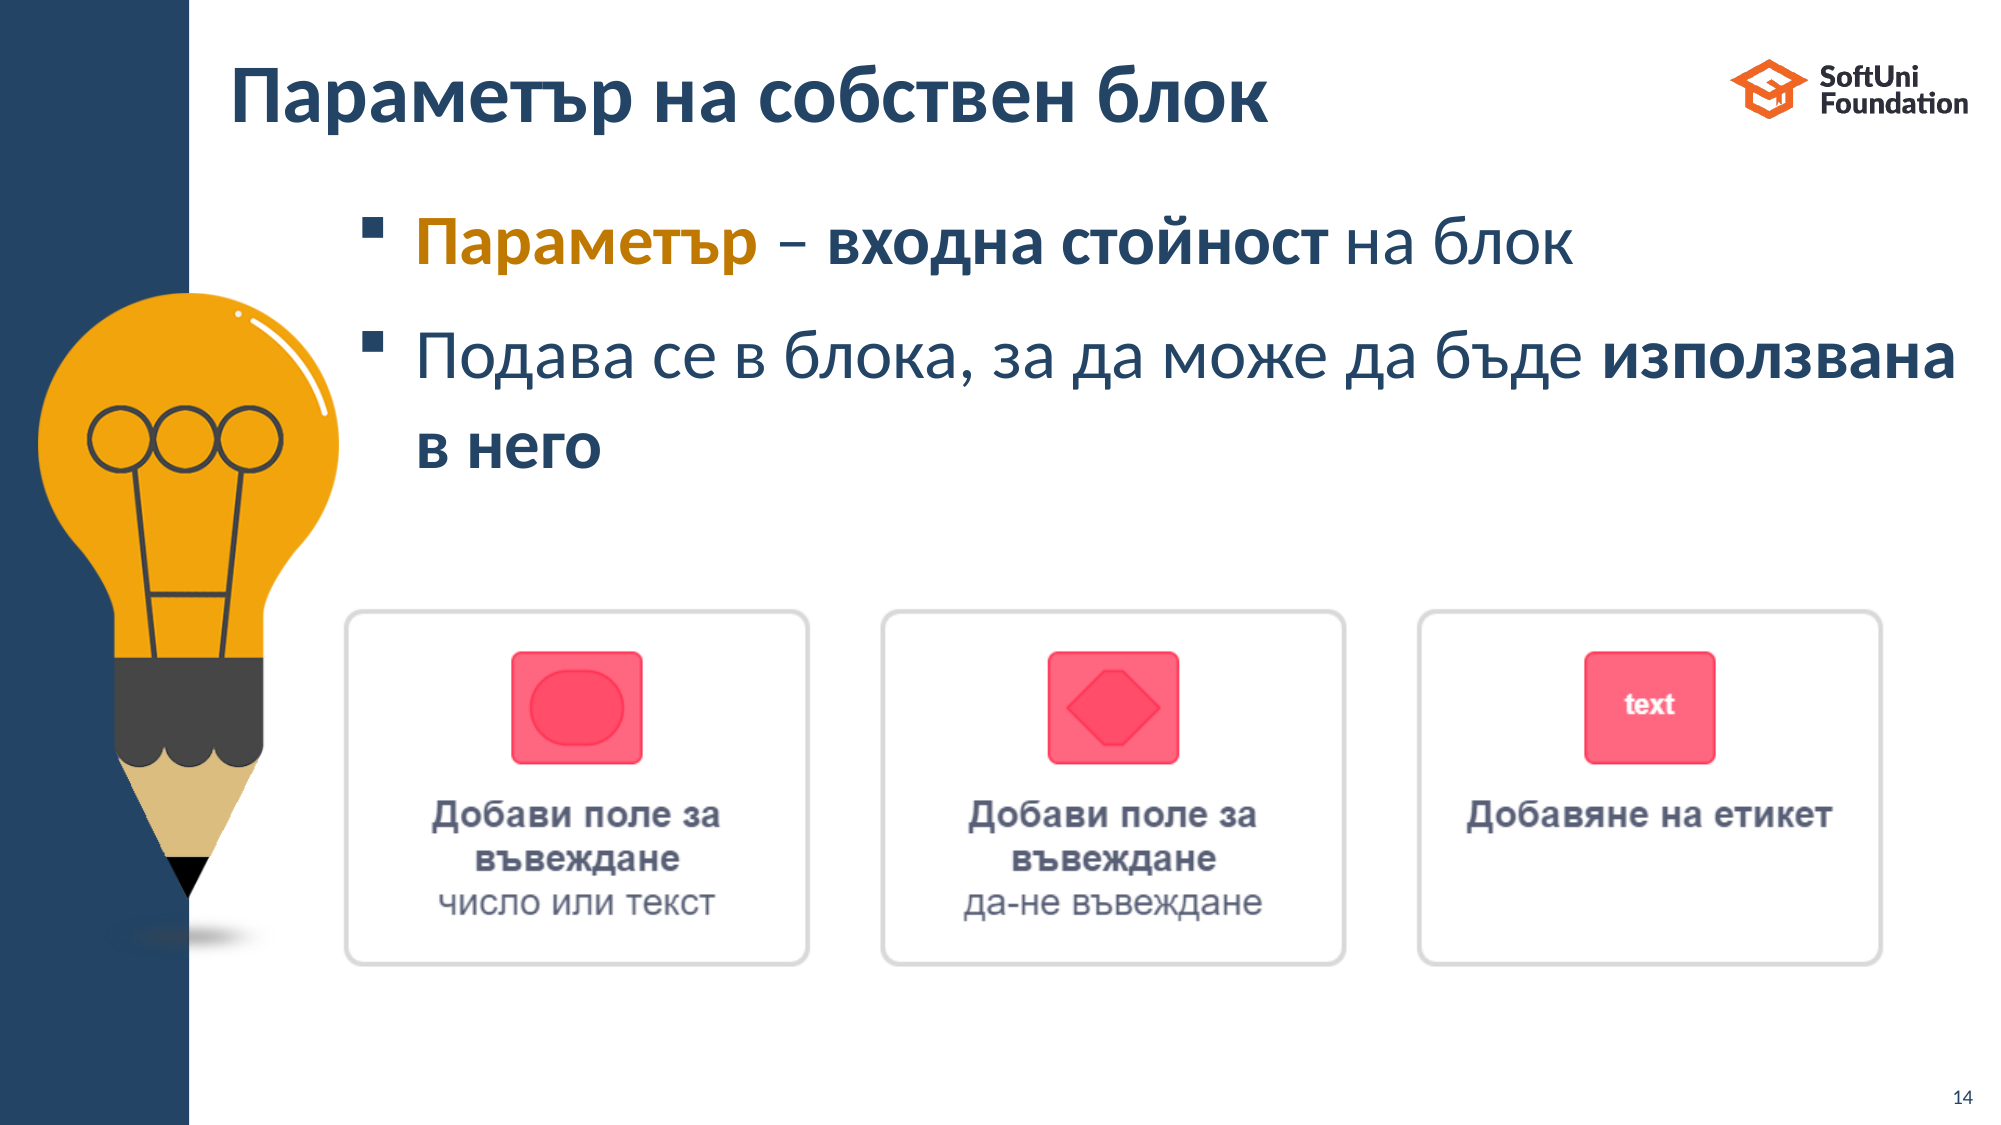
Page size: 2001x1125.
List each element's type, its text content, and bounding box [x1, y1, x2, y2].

picture [38, 293, 815, 970]
picture [873, 600, 1353, 970]
picture [1730, 59, 1968, 119]
slide_number 14 [1927, 1067, 1989, 1117]
list Параметър – входна стойност на блок Подава се в блока, за да може да бъде използвана в него [338, 183, 1977, 1050]
title Параметър на собствен блок [212, 16, 1717, 162]
picture [1410, 600, 1888, 970]
